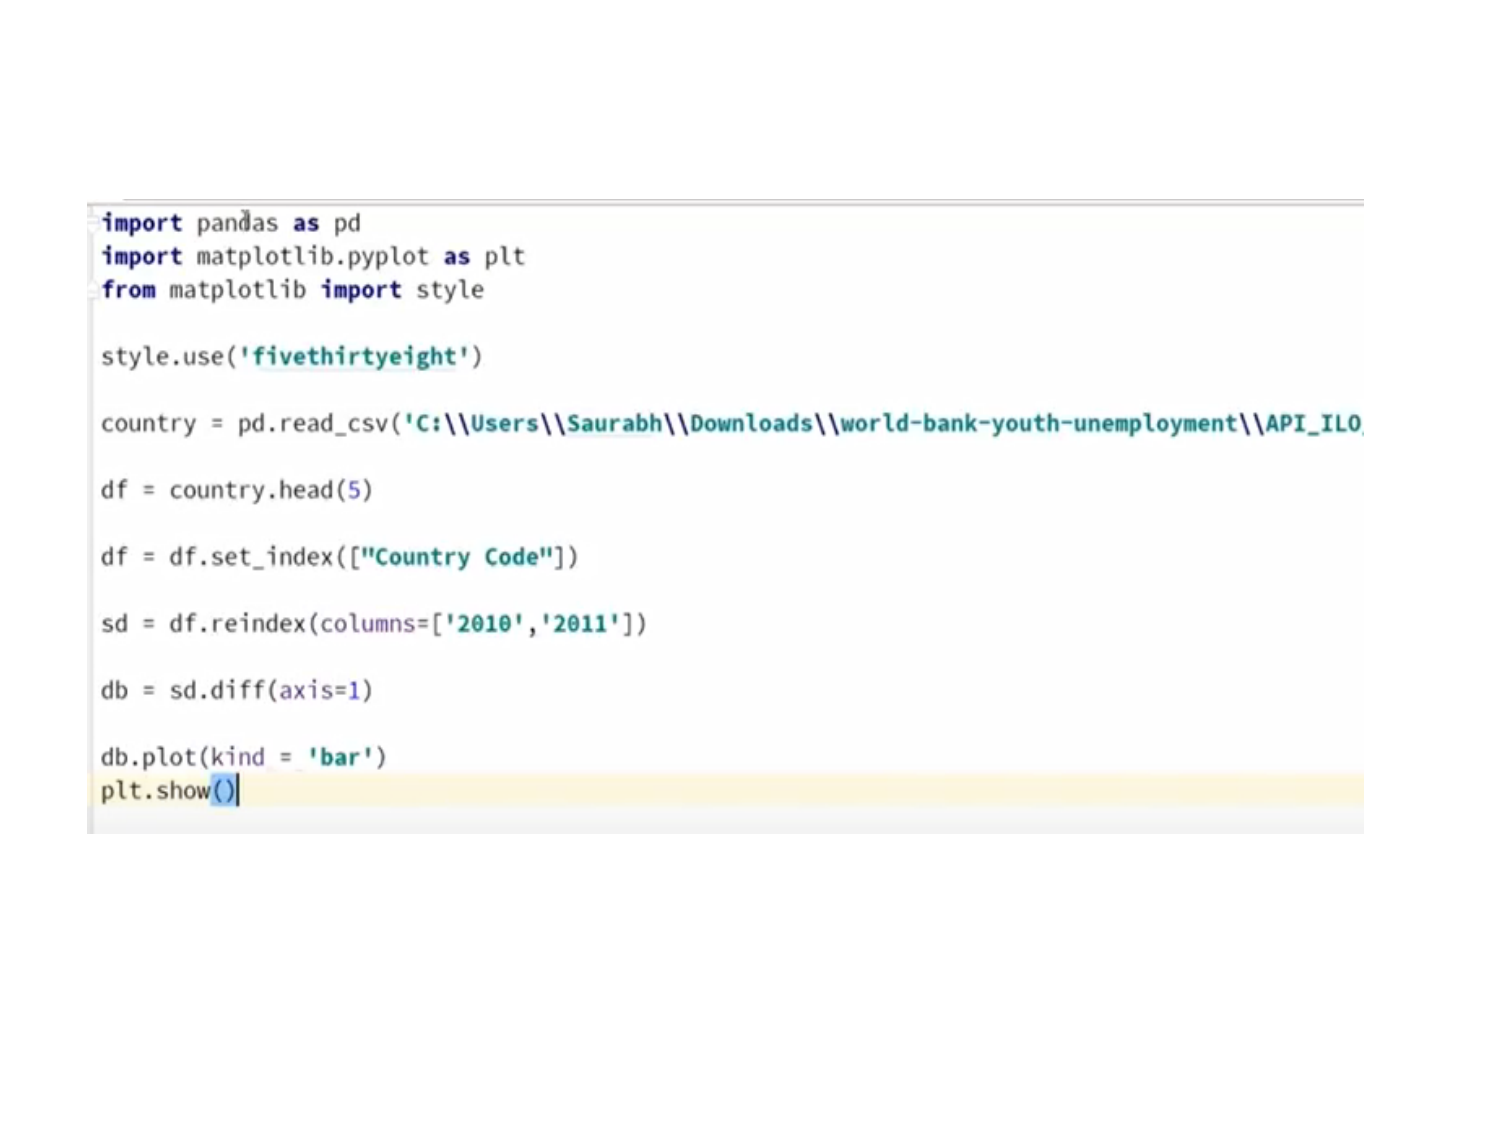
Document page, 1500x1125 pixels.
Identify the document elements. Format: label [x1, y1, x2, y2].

picture [87, 199, 1365, 834]
